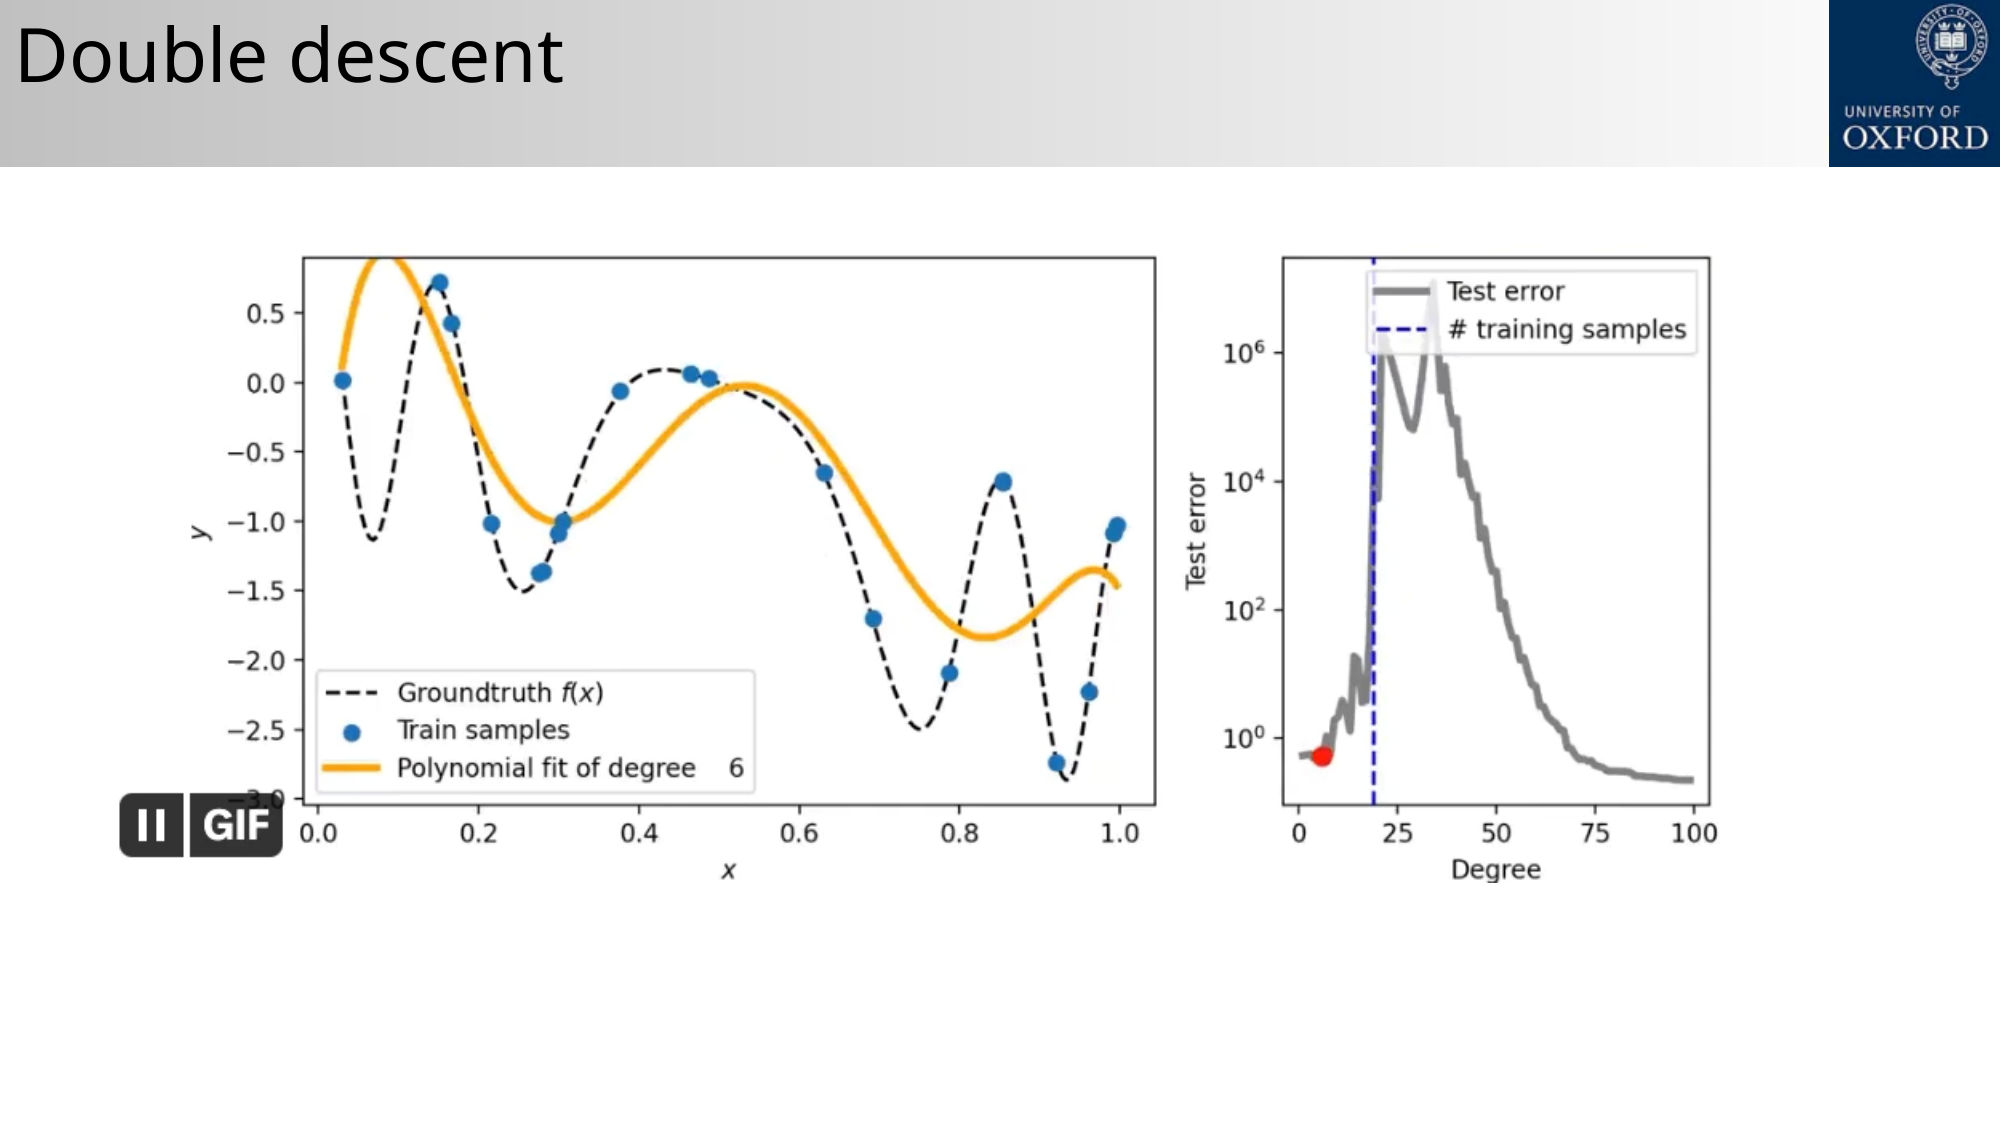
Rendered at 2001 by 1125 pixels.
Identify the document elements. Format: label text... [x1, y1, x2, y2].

picture [1829, 0, 2000, 167]
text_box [106, 207, 1830, 884]
text_box Double descent [0, 0, 1478, 105]
text_box [0, 0, 1829, 167]
